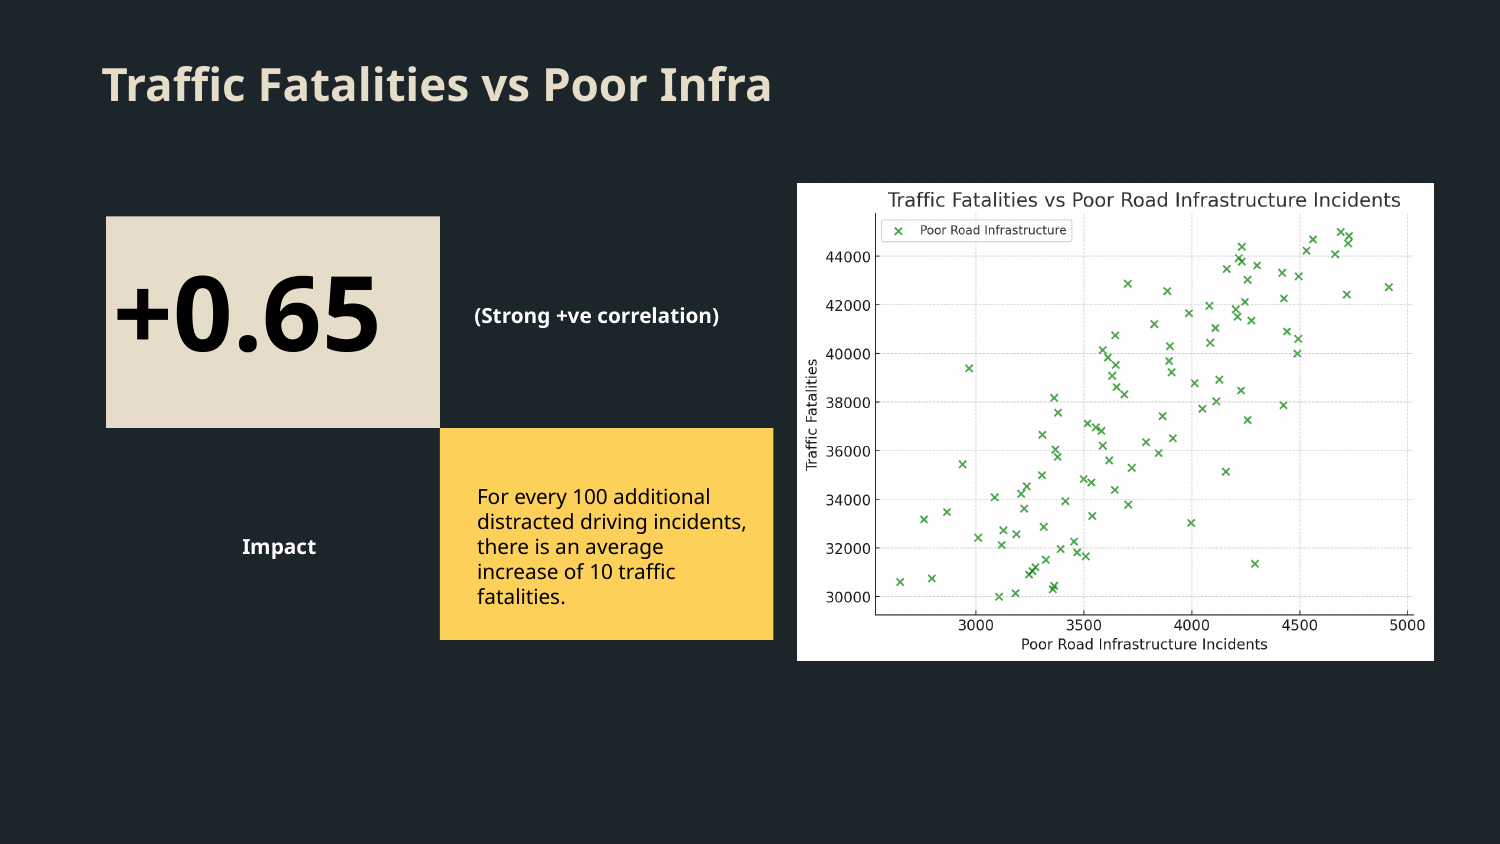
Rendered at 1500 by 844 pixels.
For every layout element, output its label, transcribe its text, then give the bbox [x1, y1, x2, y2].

text_box Traffic Fatalities vs Poor Infra [101, 41, 1425, 111]
text_box [439, 428, 774, 640]
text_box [105, 215, 764, 618]
picture [797, 183, 1434, 661]
